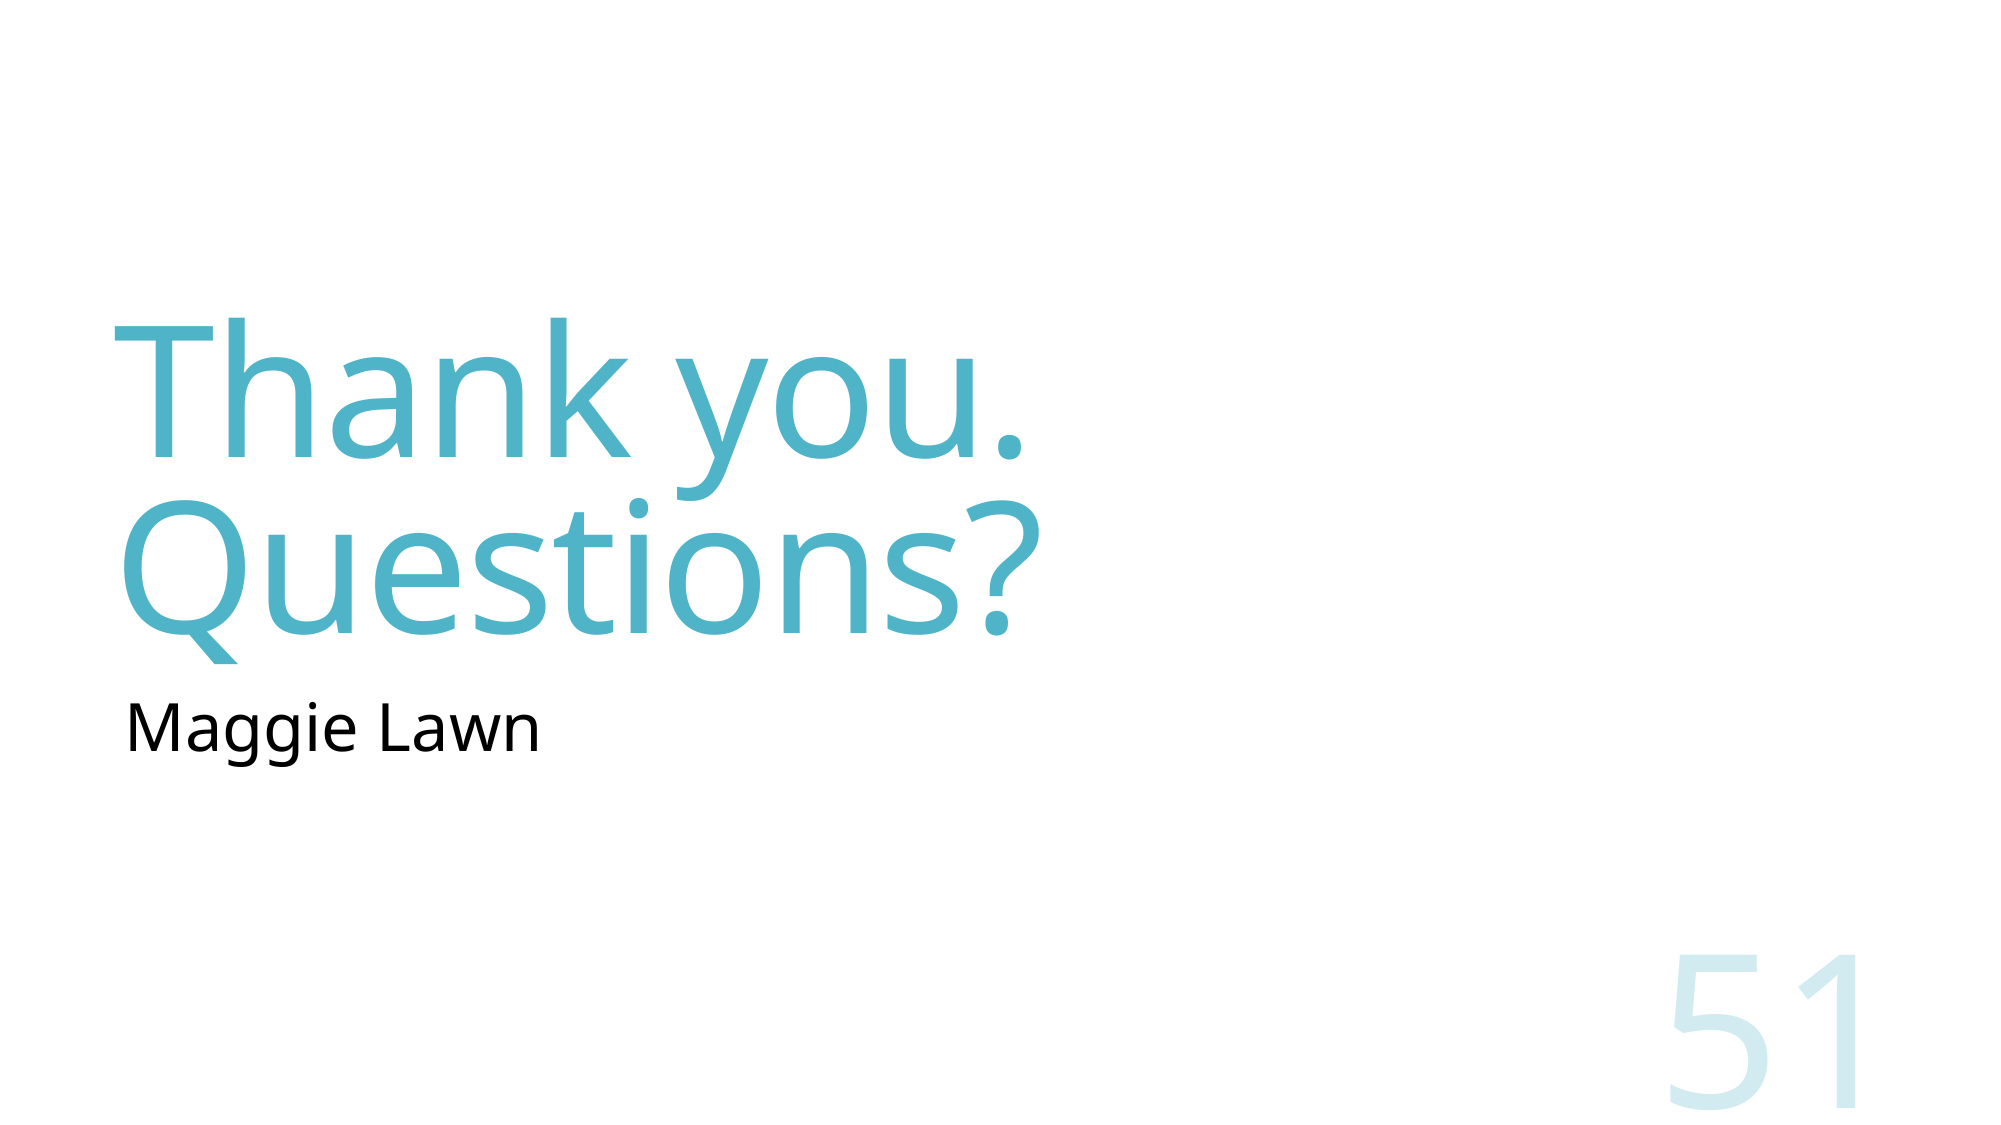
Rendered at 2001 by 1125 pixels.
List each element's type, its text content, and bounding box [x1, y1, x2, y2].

title Thank you. Questions? [98, 125, 1868, 677]
slide_number 51 [1437, 963, 1918, 1125]
list Maggie Lawn [109, 689, 1623, 960]
